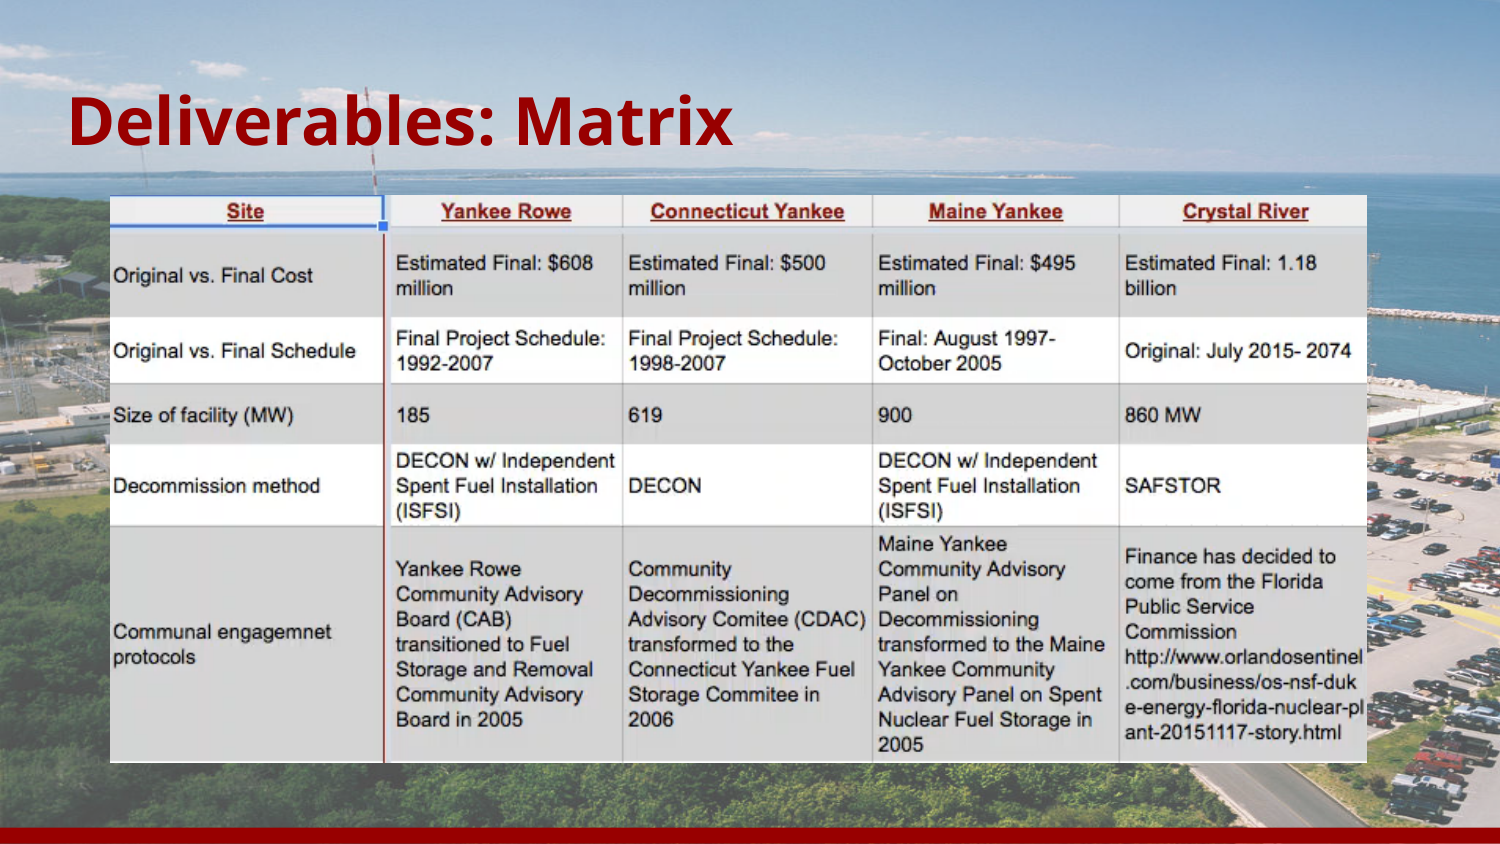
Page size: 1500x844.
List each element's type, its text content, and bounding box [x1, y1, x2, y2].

picture [0, 0, 1500, 827]
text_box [109, 193, 1368, 764]
title Deliverables: Matrix [51, 64, 1449, 167]
